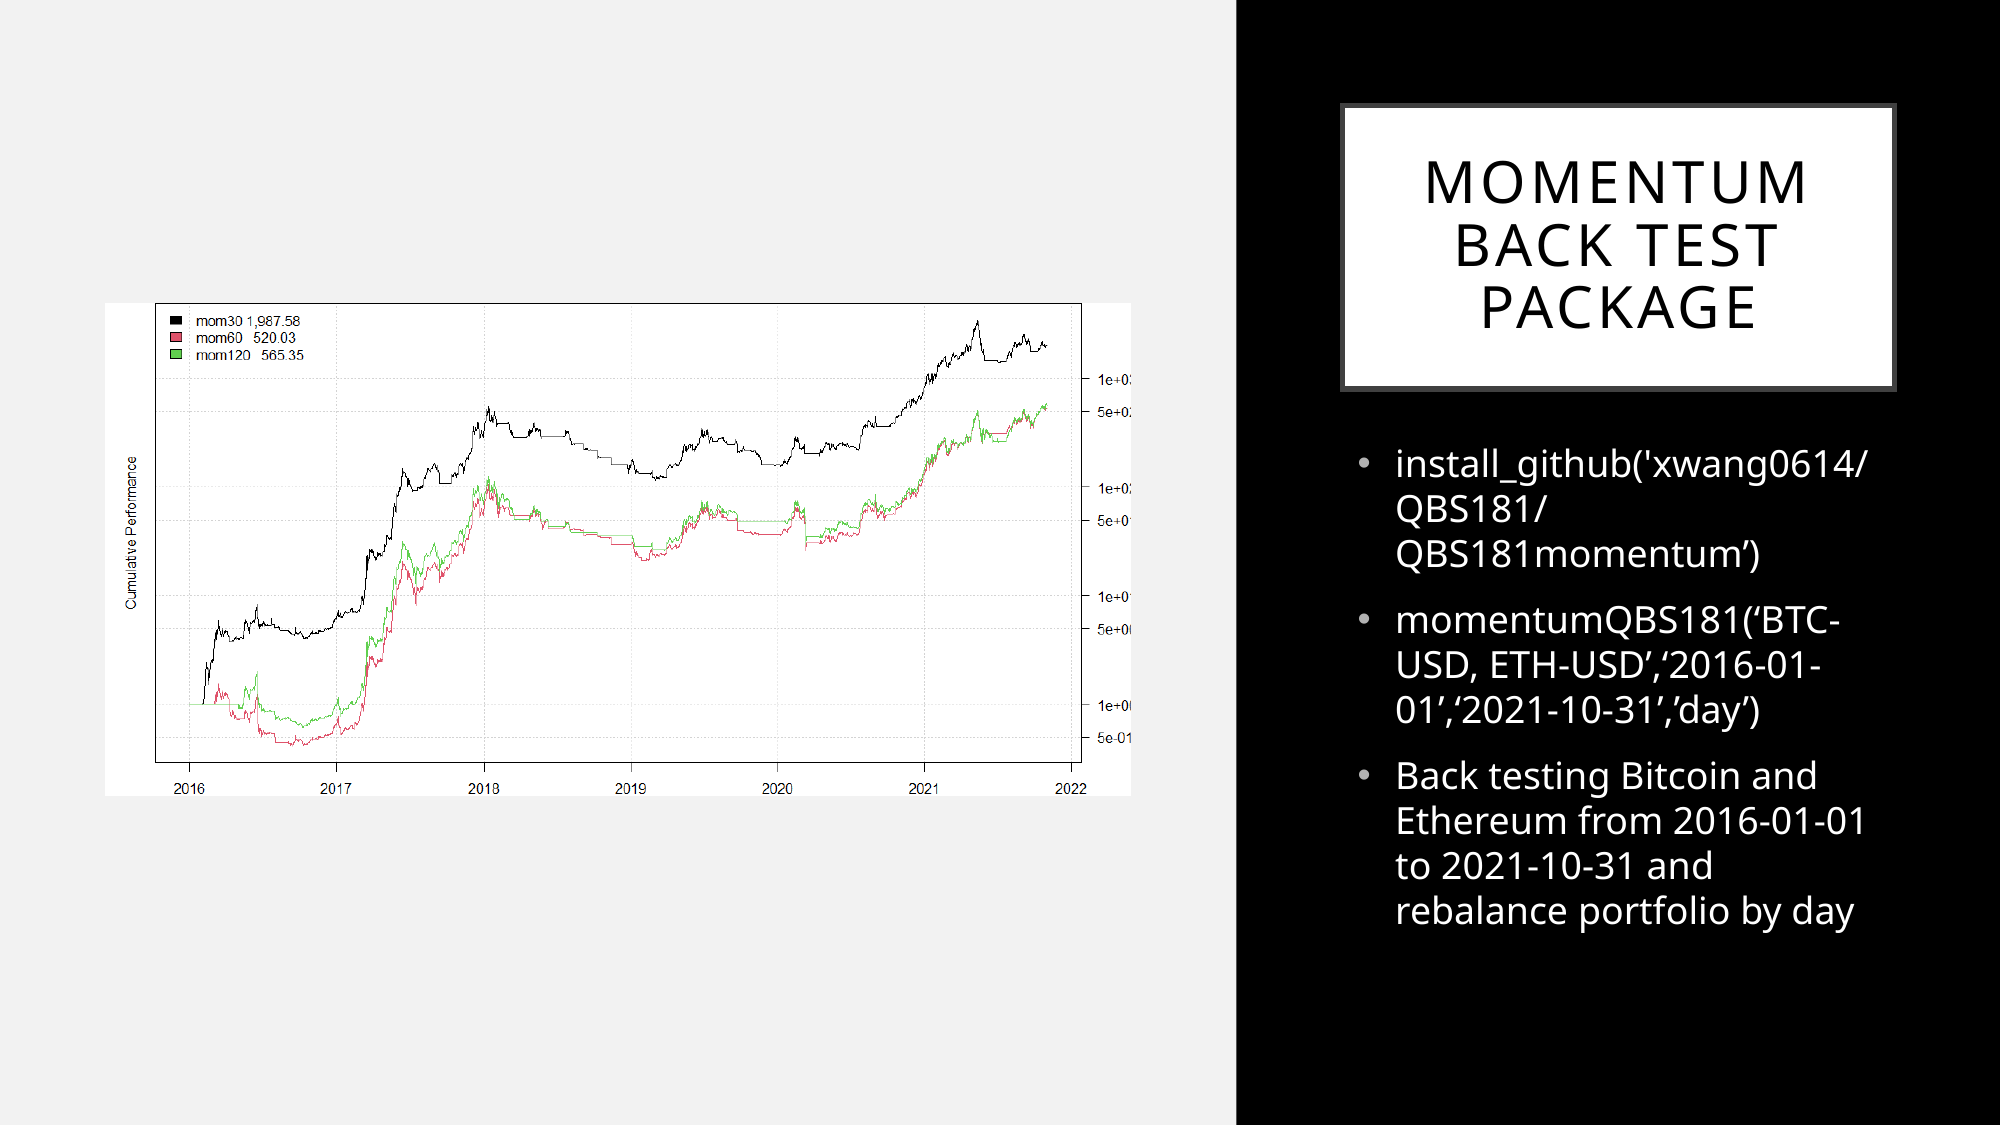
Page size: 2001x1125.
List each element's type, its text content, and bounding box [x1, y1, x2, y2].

text_box [0, 0, 1236, 1125]
list install_github('xwang0614/QBS181/QBS181momentum’) momentumQBS181(‘BTC-USD, ETH-USD’,‘2016-01-01’,‘2021-10-31’,’day’) Back testing Bitcoin and Ethereum from 2016-01-01 to 2021-10-31 and rebalance portfolio by day [1342, 432, 1895, 994]
title Momentum back test package [1340, 103, 1897, 392]
picture [105, 303, 1131, 796]
text_box [1236, 0, 2000, 1125]
